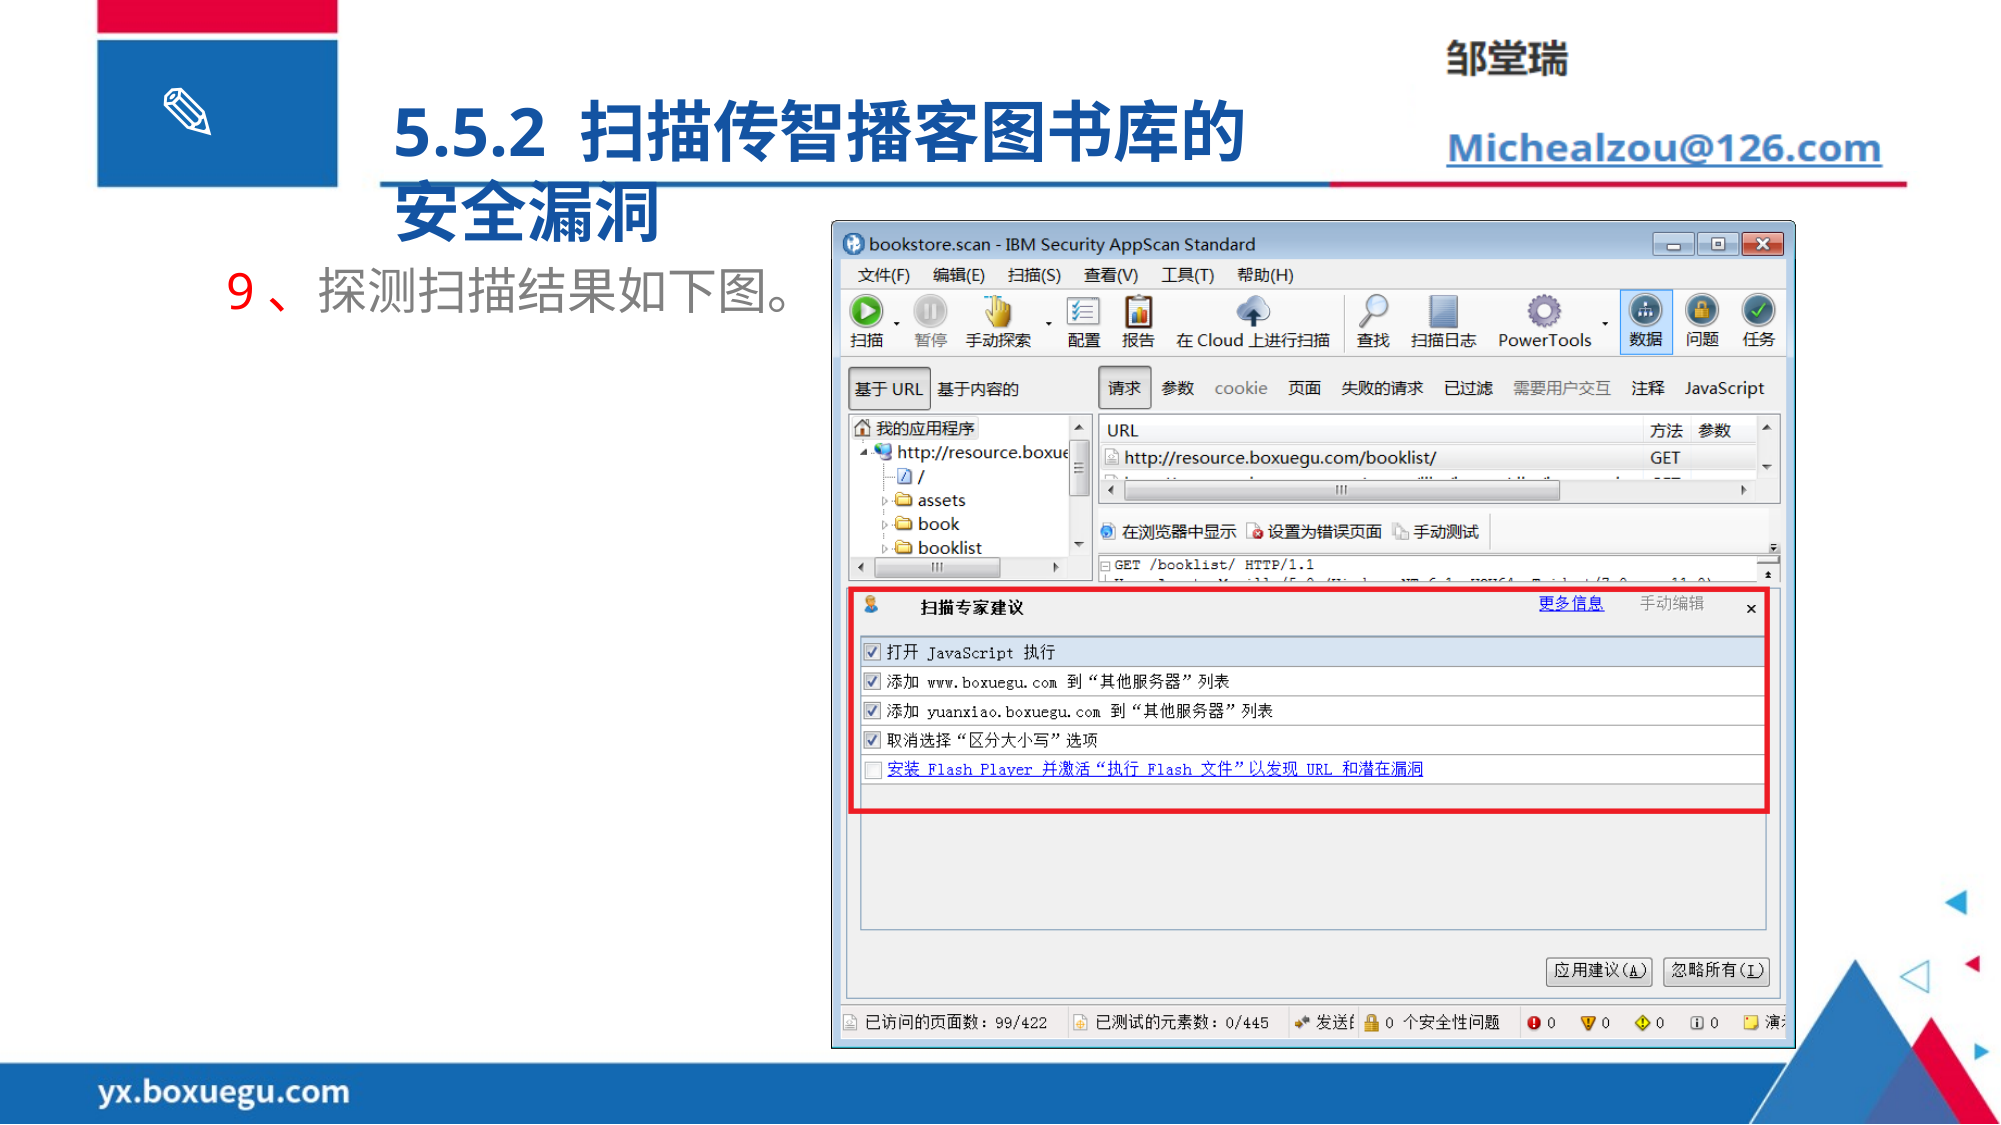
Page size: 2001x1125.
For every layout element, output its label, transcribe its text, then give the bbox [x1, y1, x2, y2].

picture [0, 0, 2000, 1124]
text_box 5.5.2 扫描传智播客图书库的 安全漏洞 [379, 82, 1549, 222]
text_box 9、探测扫描结果如下图。 [212, 222, 831, 355]
